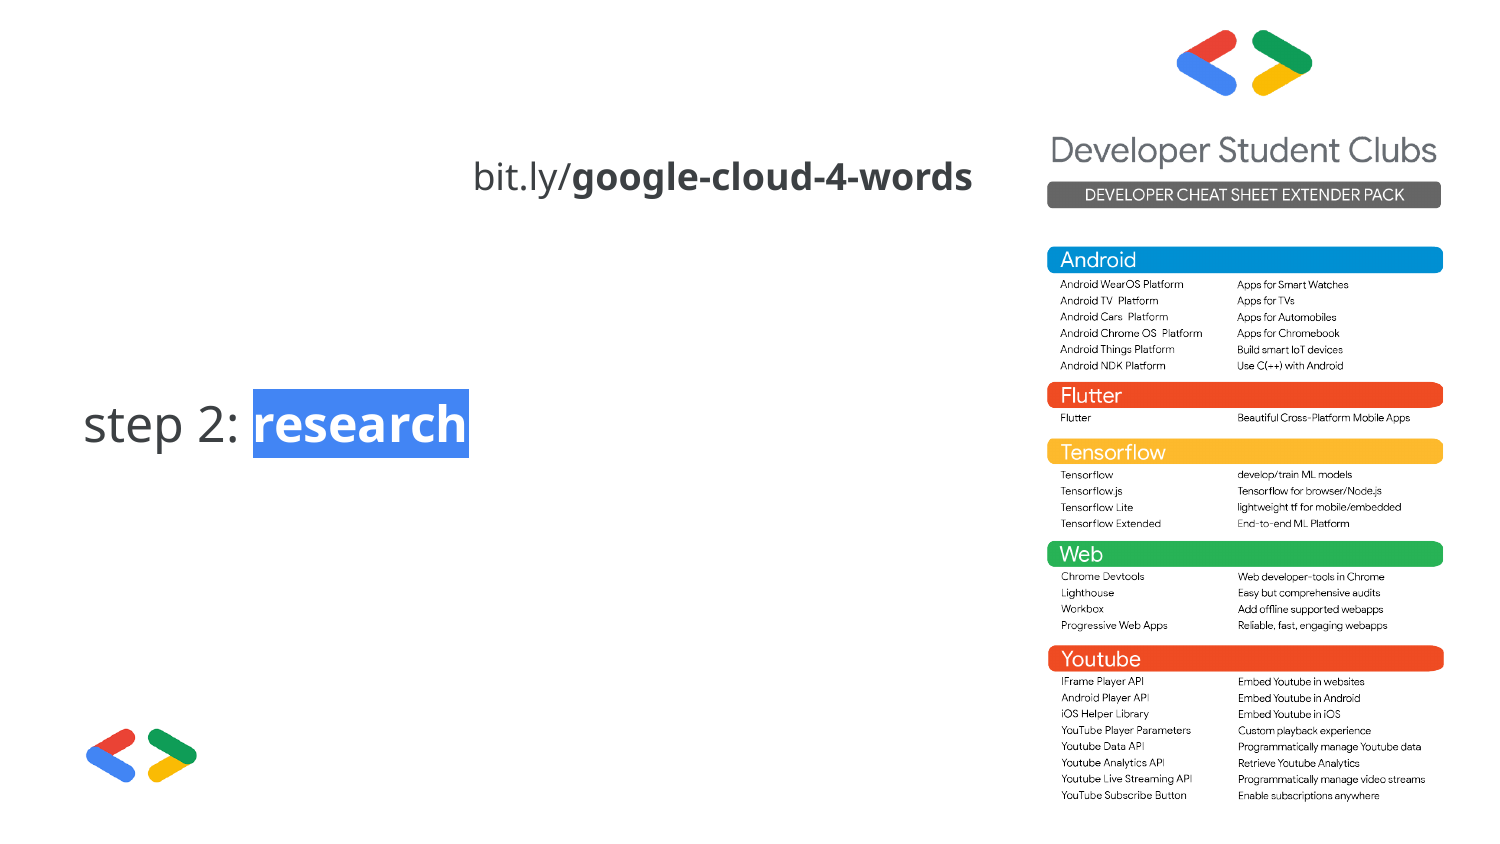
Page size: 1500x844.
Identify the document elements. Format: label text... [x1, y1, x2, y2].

picture [1019, 5, 1470, 827]
picture [83, 727, 198, 784]
text_box step 2: research [83, 392, 577, 451]
text_box bit.ly/google-cloud-4-words [472, 130, 1014, 186]
